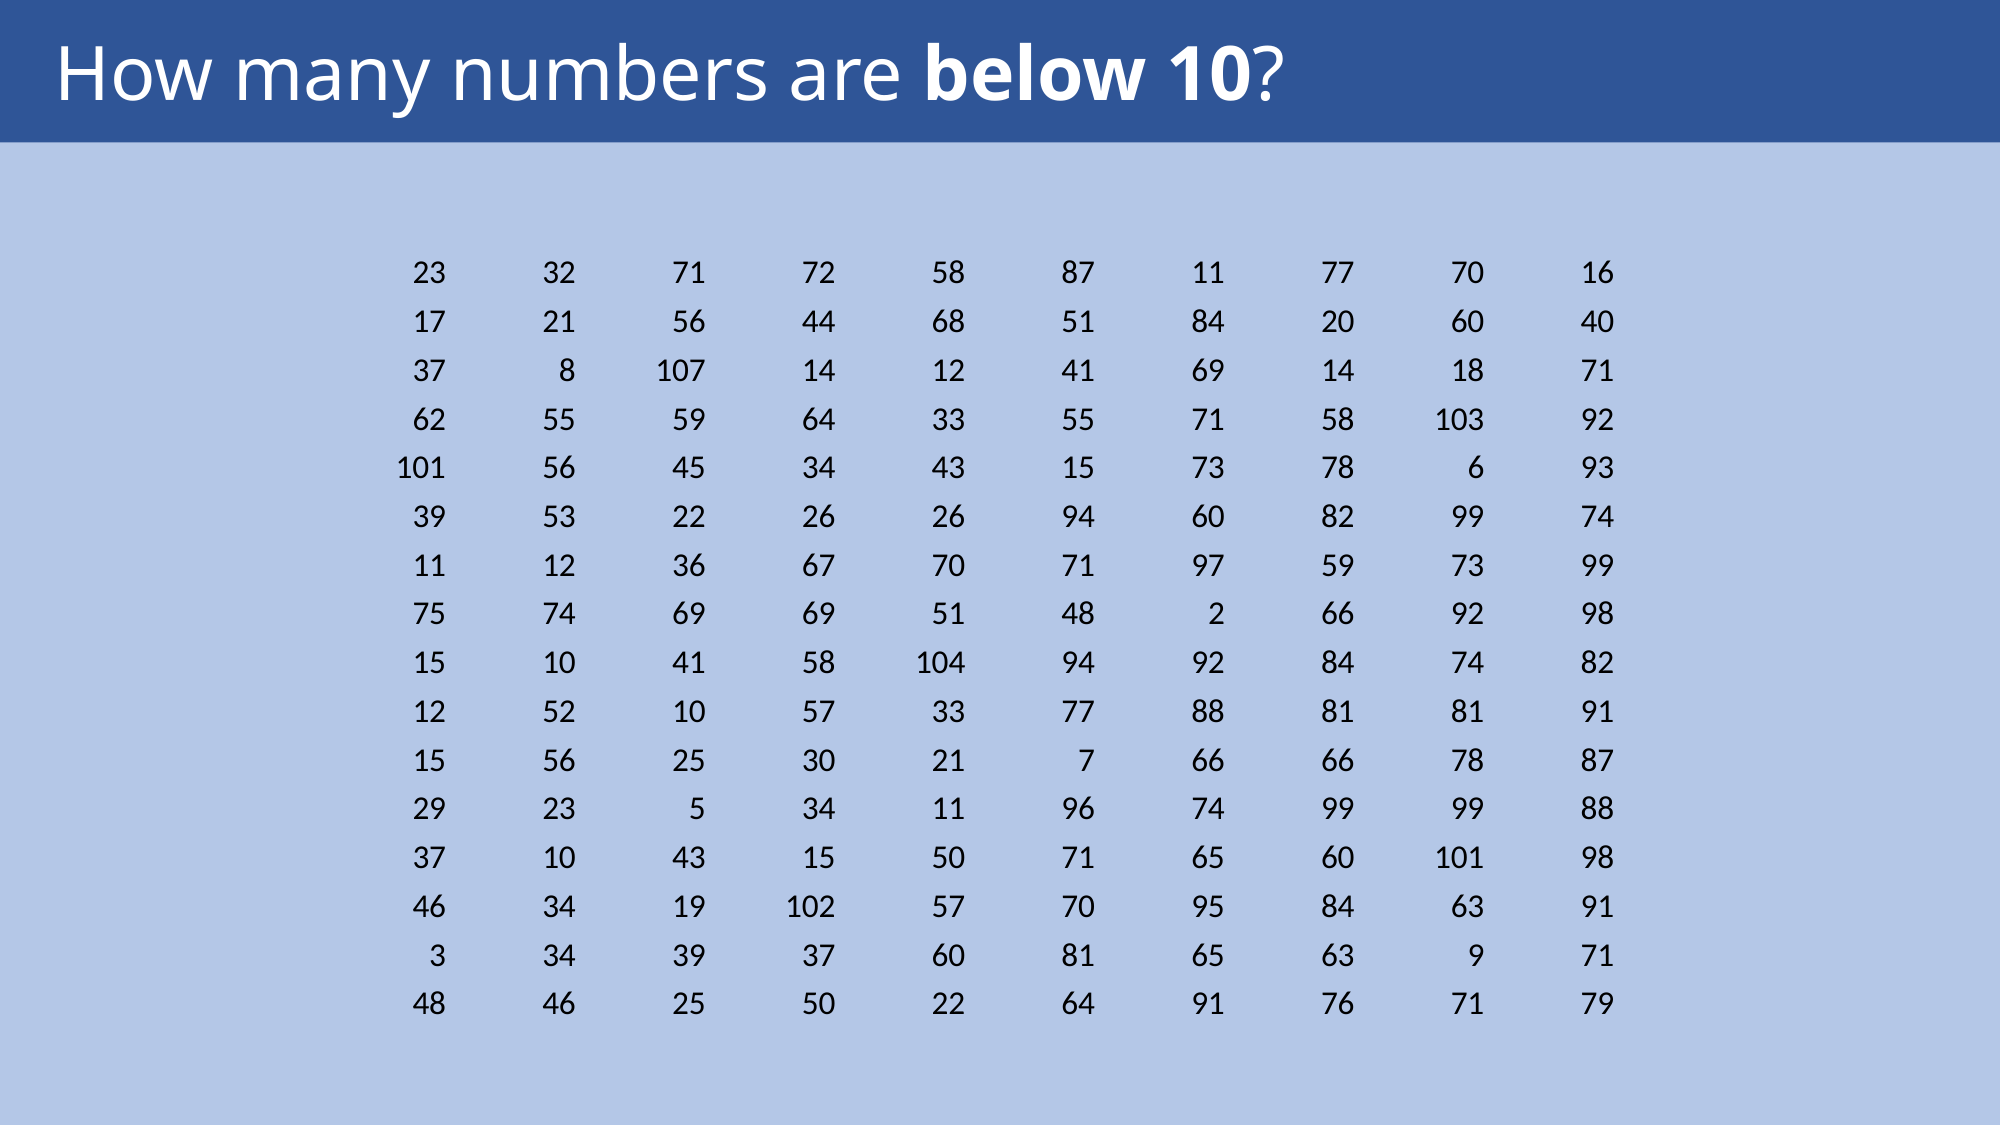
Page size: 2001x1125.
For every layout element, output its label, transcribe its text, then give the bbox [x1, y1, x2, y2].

table_cell 65 [1095, 828, 1225, 877]
table_cell 51 [965, 292, 1095, 341]
table_cell 59 [576, 390, 706, 438]
table_cell 71 [1484, 926, 1614, 974]
table_cell 45 [576, 438, 706, 487]
table_cell 81 [1225, 682, 1355, 731]
table_cell 26 [835, 487, 965, 536]
table_header 16 [1484, 244, 1614, 292]
table_cell 103 [1355, 390, 1484, 438]
table_cell 96 [965, 779, 1095, 828]
table_cell 57 [835, 877, 965, 926]
table_cell 20 [1225, 292, 1355, 341]
table_cell 84 [1225, 877, 1355, 926]
table_cell 88 [1484, 779, 1614, 828]
table_cell 94 [965, 633, 1095, 682]
table_cell 43 [576, 828, 706, 877]
table_cell 34 [706, 779, 835, 828]
table_cell 73 [1095, 438, 1225, 487]
table_cell 73 [1355, 536, 1484, 585]
table_header 72 [706, 244, 835, 292]
table_header 87 [965, 244, 1095, 292]
table_cell 87 [1484, 731, 1614, 779]
table_cell 50 [706, 974, 835, 1023]
table_cell 82 [1484, 633, 1614, 682]
table_cell 55 [446, 390, 576, 438]
table_cell 22 [576, 487, 706, 536]
table_cell 60 [1095, 487, 1225, 536]
table_cell 58 [706, 633, 835, 682]
table_cell 26 [706, 487, 835, 536]
table_header 71 [576, 244, 706, 292]
table_cell 92 [1484, 390, 1614, 438]
table_cell 46 [446, 974, 576, 1023]
table_cell 67 [706, 536, 835, 585]
table_cell 84 [1225, 633, 1355, 682]
table_cell 5 [576, 779, 706, 828]
table_cell 56 [446, 438, 576, 487]
table_cell 74 [1095, 779, 1225, 828]
table_cell 10 [576, 682, 706, 731]
table_cell 91 [1095, 974, 1225, 1023]
table_cell 6 [1355, 438, 1484, 487]
table_cell 71 [1484, 341, 1614, 390]
table_cell 66 [1225, 585, 1355, 633]
table_cell 56 [446, 731, 576, 779]
table_cell 37 [303, 341, 446, 390]
table_cell 25 [576, 974, 706, 1023]
table_cell 55 [965, 390, 1095, 438]
table_cell 52 [446, 682, 576, 731]
table_cell 79 [1484, 974, 1614, 1023]
table_cell 66 [1225, 731, 1355, 779]
table_cell 36 [576, 536, 706, 585]
table_header 70 [1355, 244, 1484, 292]
table_cell 70 [835, 536, 965, 585]
table_cell 64 [965, 974, 1095, 1023]
table_cell 39 [576, 926, 706, 974]
table_cell 69 [1095, 341, 1225, 390]
table_cell 34 [446, 877, 576, 926]
table_cell 53 [446, 487, 576, 536]
table_cell 7 [965, 731, 1095, 779]
table_cell 39 [303, 487, 446, 536]
table_cell 68 [835, 292, 965, 341]
table_cell 48 [303, 974, 446, 1023]
table_cell 48 [965, 585, 1095, 633]
table_cell 94 [965, 487, 1095, 536]
table_cell 65 [1095, 926, 1225, 974]
table_cell 56 [576, 292, 706, 341]
table_cell 66 [1095, 731, 1225, 779]
table_cell 77 [965, 682, 1095, 731]
table_cell 91 [1484, 682, 1614, 731]
table_cell 11 [303, 536, 446, 585]
table_cell 74 [1355, 633, 1484, 682]
table_cell 63 [1225, 926, 1355, 974]
table_cell 91 [1484, 877, 1614, 926]
table_cell 41 [965, 341, 1095, 390]
table_cell 63 [1355, 877, 1484, 926]
table_cell 57 [706, 682, 835, 731]
table_header 23 [303, 244, 446, 292]
table_cell 15 [303, 633, 446, 682]
title How many numbers are below 10? [39, 17, 1960, 124]
table_cell 2 [1095, 585, 1225, 633]
table_cell 18 [1355, 341, 1484, 390]
table_cell 69 [576, 585, 706, 633]
table_cell 33 [835, 682, 965, 731]
table_cell 107 [576, 341, 706, 390]
table_cell 8 [446, 341, 576, 390]
table_cell 25 [576, 731, 706, 779]
table_cell 76 [1225, 974, 1355, 1023]
table_cell 58 [1225, 390, 1355, 438]
table_cell 62 [303, 390, 446, 438]
table_cell 12 [446, 536, 576, 585]
table_cell 43 [835, 438, 965, 487]
table_cell 102 [706, 877, 835, 926]
table_cell 60 [835, 926, 965, 974]
table_cell 98 [1484, 828, 1614, 877]
table_cell 93 [1484, 438, 1614, 487]
table_cell 71 [1095, 390, 1225, 438]
table_cell 15 [706, 828, 835, 877]
table_cell 41 [576, 633, 706, 682]
table_cell 75 [303, 585, 446, 633]
table_cell 19 [576, 877, 706, 926]
table_cell 23 [446, 779, 576, 828]
table_cell 99 [1355, 779, 1484, 828]
table_cell 9 [1355, 926, 1484, 974]
table_header 77 [1225, 244, 1355, 292]
table_cell 12 [303, 682, 446, 731]
table_cell 15 [303, 731, 446, 779]
table_header 58 [835, 244, 965, 292]
table_cell 12 [835, 341, 965, 390]
table_cell 74 [446, 585, 576, 633]
table_cell 34 [706, 438, 835, 487]
table_cell 46 [303, 877, 446, 926]
table_cell 69 [706, 585, 835, 633]
table_cell 99 [1484, 536, 1614, 585]
table_cell 64 [706, 390, 835, 438]
table_cell 15 [965, 438, 1095, 487]
table_cell 10 [446, 633, 576, 682]
table_cell 81 [1355, 682, 1484, 731]
table_cell 97 [1095, 536, 1225, 585]
table_cell 71 [1355, 974, 1484, 1023]
table_cell 99 [1355, 487, 1484, 536]
table_cell 21 [835, 731, 965, 779]
table_header 11 [1095, 244, 1225, 292]
table_cell 51 [835, 585, 965, 633]
table_cell 59 [1225, 536, 1355, 585]
table_cell 101 [1355, 828, 1484, 877]
table_cell 99 [1225, 779, 1355, 828]
table_cell 88 [1095, 682, 1225, 731]
table_cell 33 [835, 390, 965, 438]
table_cell 81 [965, 926, 1095, 974]
table_cell 70 [965, 877, 1095, 926]
table_cell 78 [1355, 731, 1484, 779]
table_cell 29 [303, 779, 446, 828]
table_cell 92 [1355, 585, 1484, 633]
table_cell 50 [835, 828, 965, 877]
table_cell 17 [303, 292, 446, 341]
table_cell 14 [706, 341, 835, 390]
table_cell 3 [303, 926, 446, 974]
table_cell 37 [303, 828, 446, 877]
table_cell 71 [965, 828, 1095, 877]
table_cell 104 [835, 633, 965, 682]
table_cell 101 [303, 438, 446, 487]
table_cell 14 [1225, 341, 1355, 390]
table_cell 74 [1484, 487, 1614, 536]
table_cell 34 [446, 926, 576, 974]
table_cell 10 [446, 828, 576, 877]
table_cell 84 [1095, 292, 1225, 341]
table_cell 78 [1225, 438, 1355, 487]
table_cell 60 [1355, 292, 1484, 341]
table_cell 60 [1225, 828, 1355, 877]
table_cell 95 [1095, 877, 1225, 926]
table_cell 82 [1225, 487, 1355, 536]
table_cell 40 [1484, 292, 1614, 341]
table_cell 30 [706, 731, 835, 779]
table_cell 22 [835, 974, 965, 1023]
table_cell 21 [446, 292, 576, 341]
table_header 32 [446, 244, 576, 292]
table_cell 11 [835, 779, 965, 828]
table_cell 71 [965, 536, 1095, 585]
table_cell 92 [1095, 633, 1225, 682]
table_cell 37 [706, 926, 835, 974]
table_cell 44 [706, 292, 835, 341]
table_cell 98 [1484, 585, 1614, 633]
